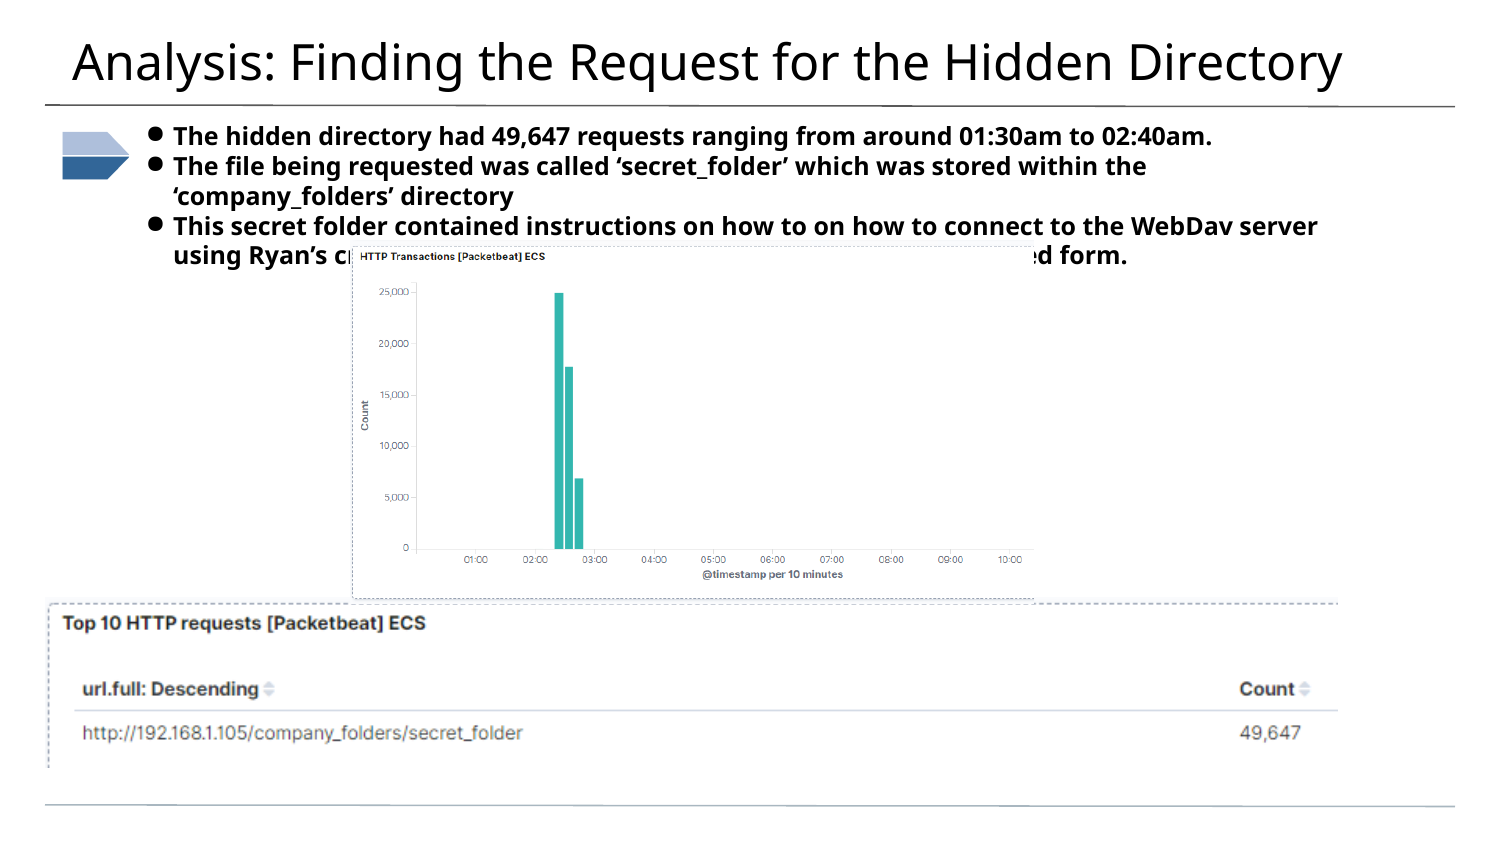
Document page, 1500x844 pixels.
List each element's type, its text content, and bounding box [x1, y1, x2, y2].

picture [59, 127, 131, 183]
picture [45, 240, 1339, 768]
subtitle The hidden directory had 49,647 requests ranging from around 01:30am to 02:40am. The file being requested was called ‘secret_folder’ which was stored within the ‘company_folders’ directory This secret folder contained instructions on how to on how to connect to the WebDav server using Ryan’s credentials. The password for Ryan was in an MD5 hashed form. [45, 105, 1451, 265]
title Analysis: Finding the Request for the Hidden Directory [0, 0, 1500, 88]
